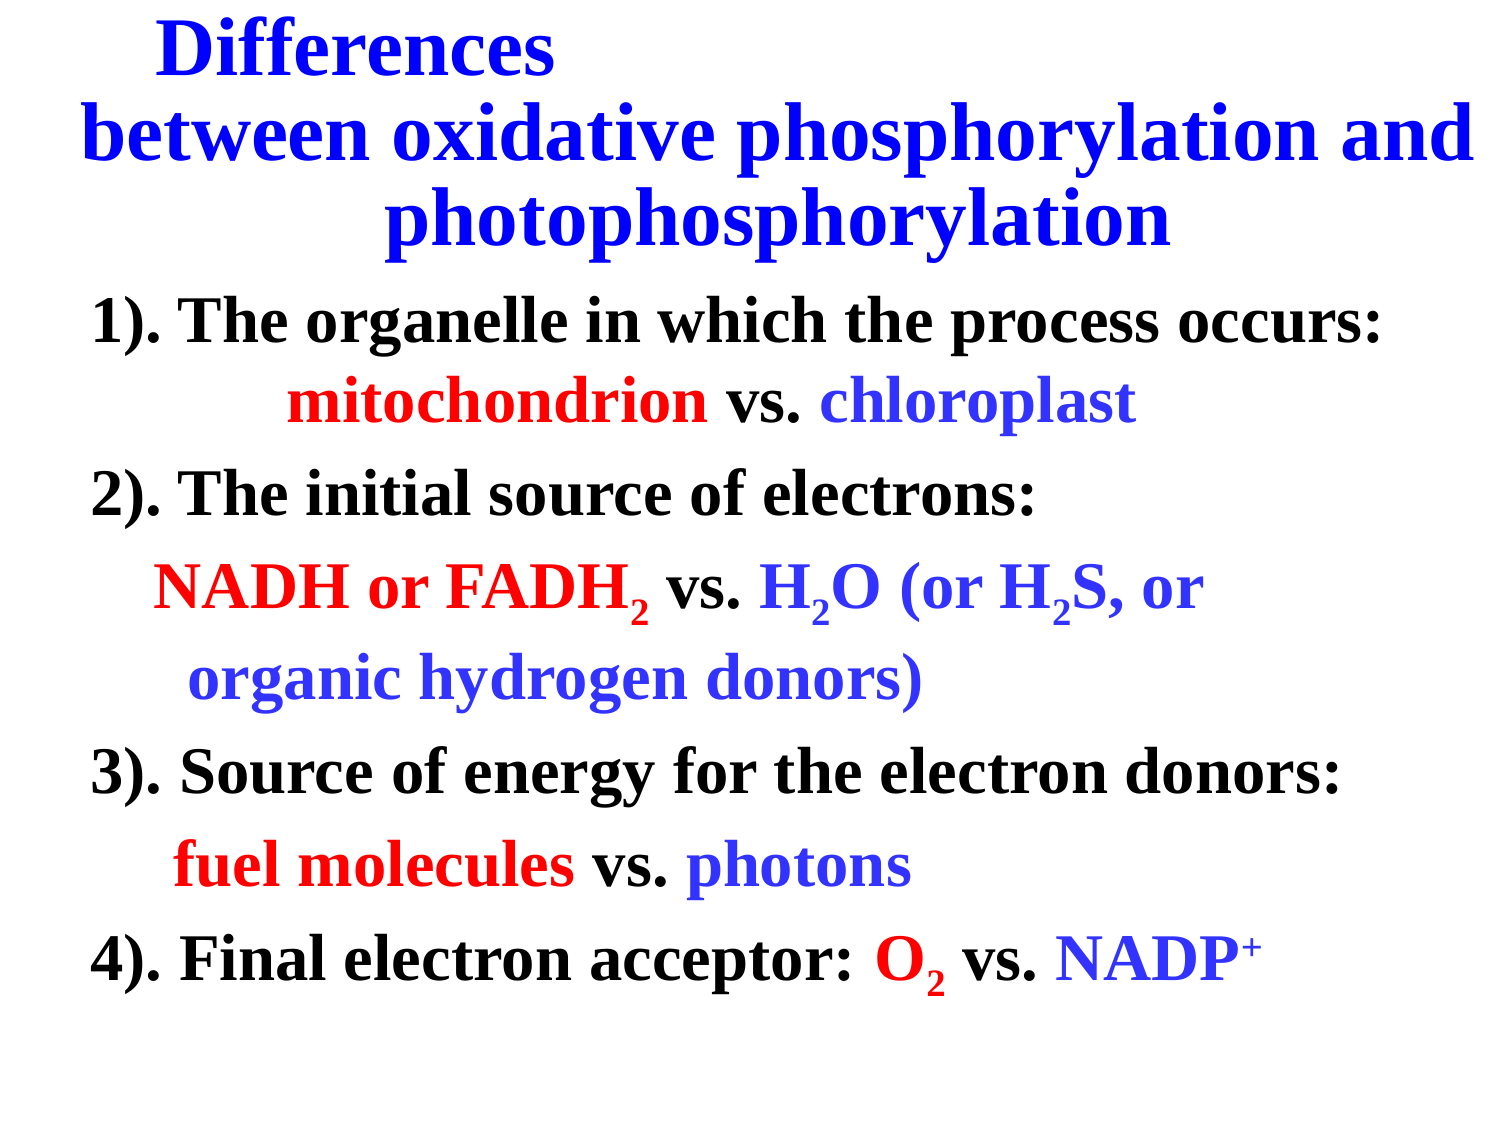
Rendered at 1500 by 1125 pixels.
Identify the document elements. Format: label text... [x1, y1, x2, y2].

list Differences between oxidative phosphorylation and photophosphorylation 1). The organelle in which the process occurs: mitochondrion vs. chloroplast 2). The initial source of electrons: NADH or FADH2 vs. H2O (or H2S, or organic hydrogen donors) 3). Source of energy for the electron donors: fuel molecules vs. photons 4). Final electron acceptor: O2 vs. NADP+ [0, 0, 1500, 1125]
